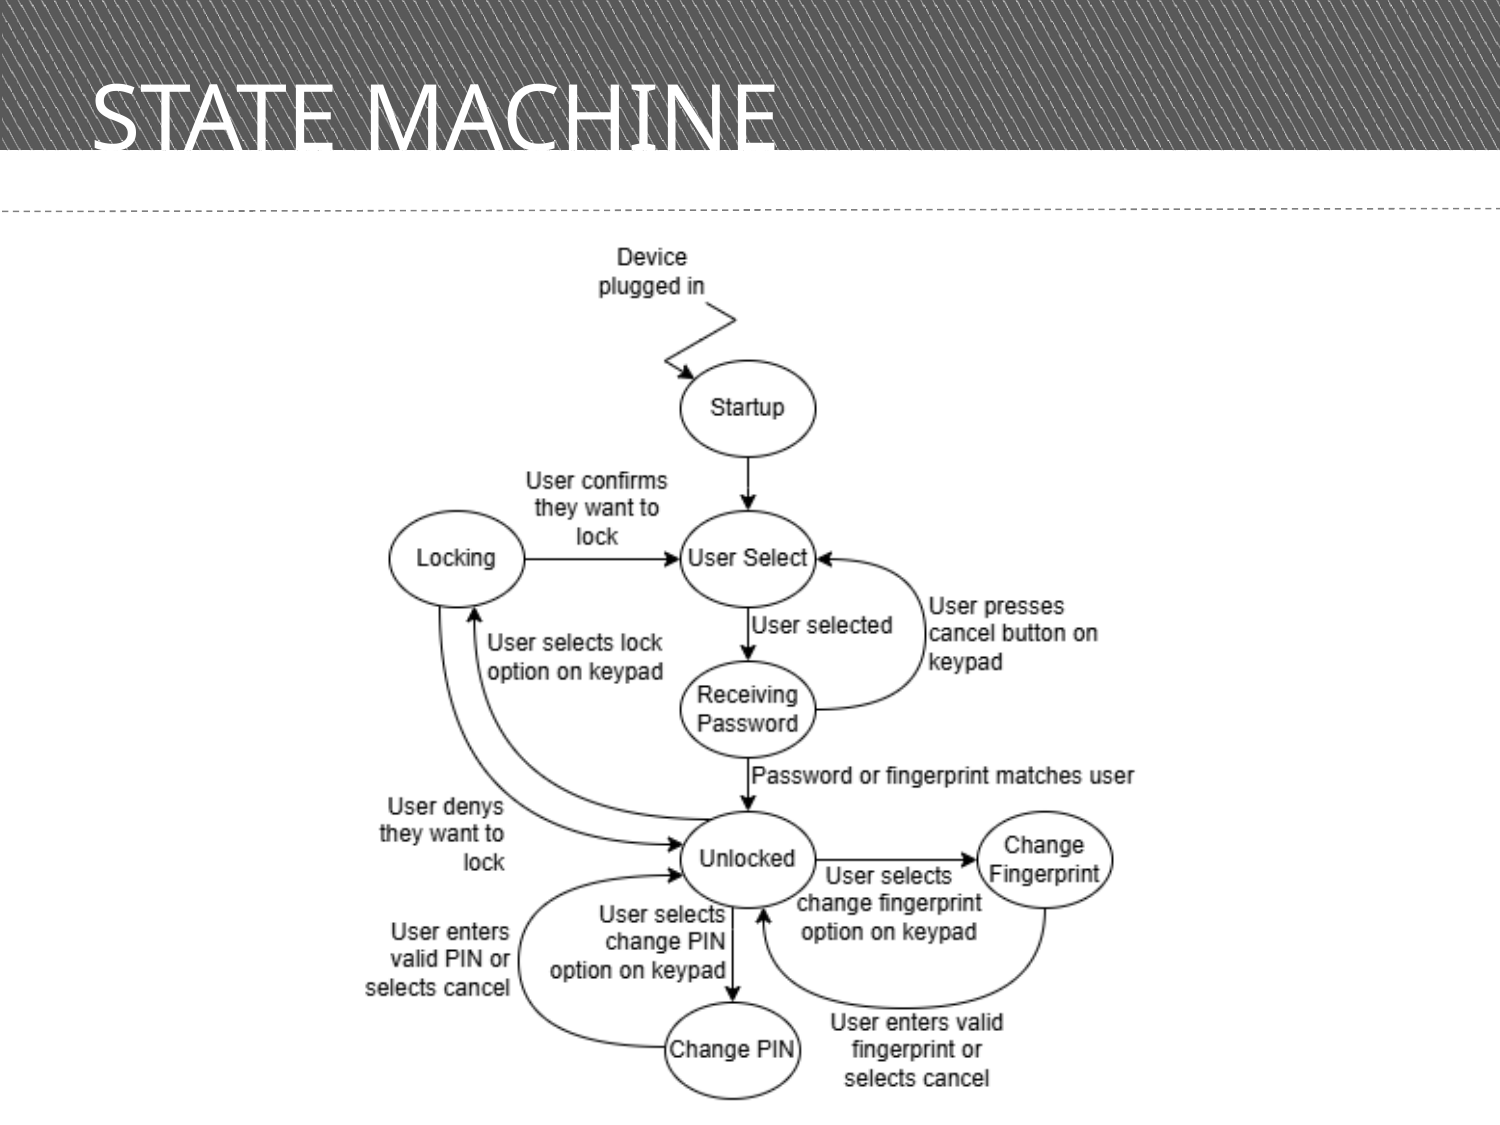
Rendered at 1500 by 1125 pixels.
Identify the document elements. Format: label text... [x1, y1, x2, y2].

picture [2, 0, 1500, 151]
picture [337, 231, 1164, 1110]
title STATE MACHINE [75, 51, 1427, 175]
